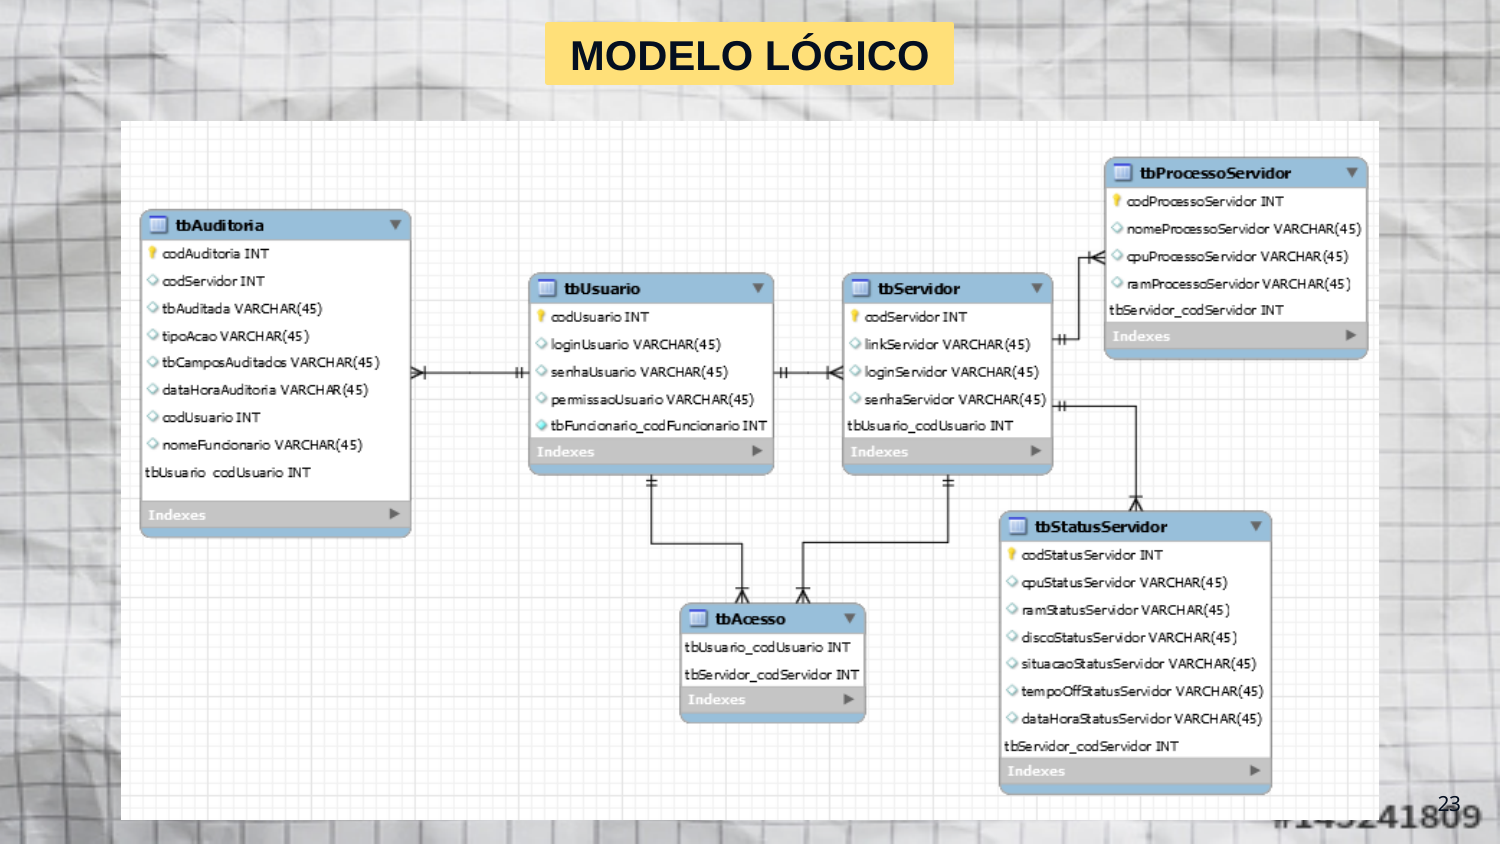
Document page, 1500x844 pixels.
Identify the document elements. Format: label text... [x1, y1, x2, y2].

text_box MODELO LÓGICO [545, 22, 954, 85]
slide_number 23 [1421, 776, 1461, 820]
picture [120, 121, 1380, 820]
